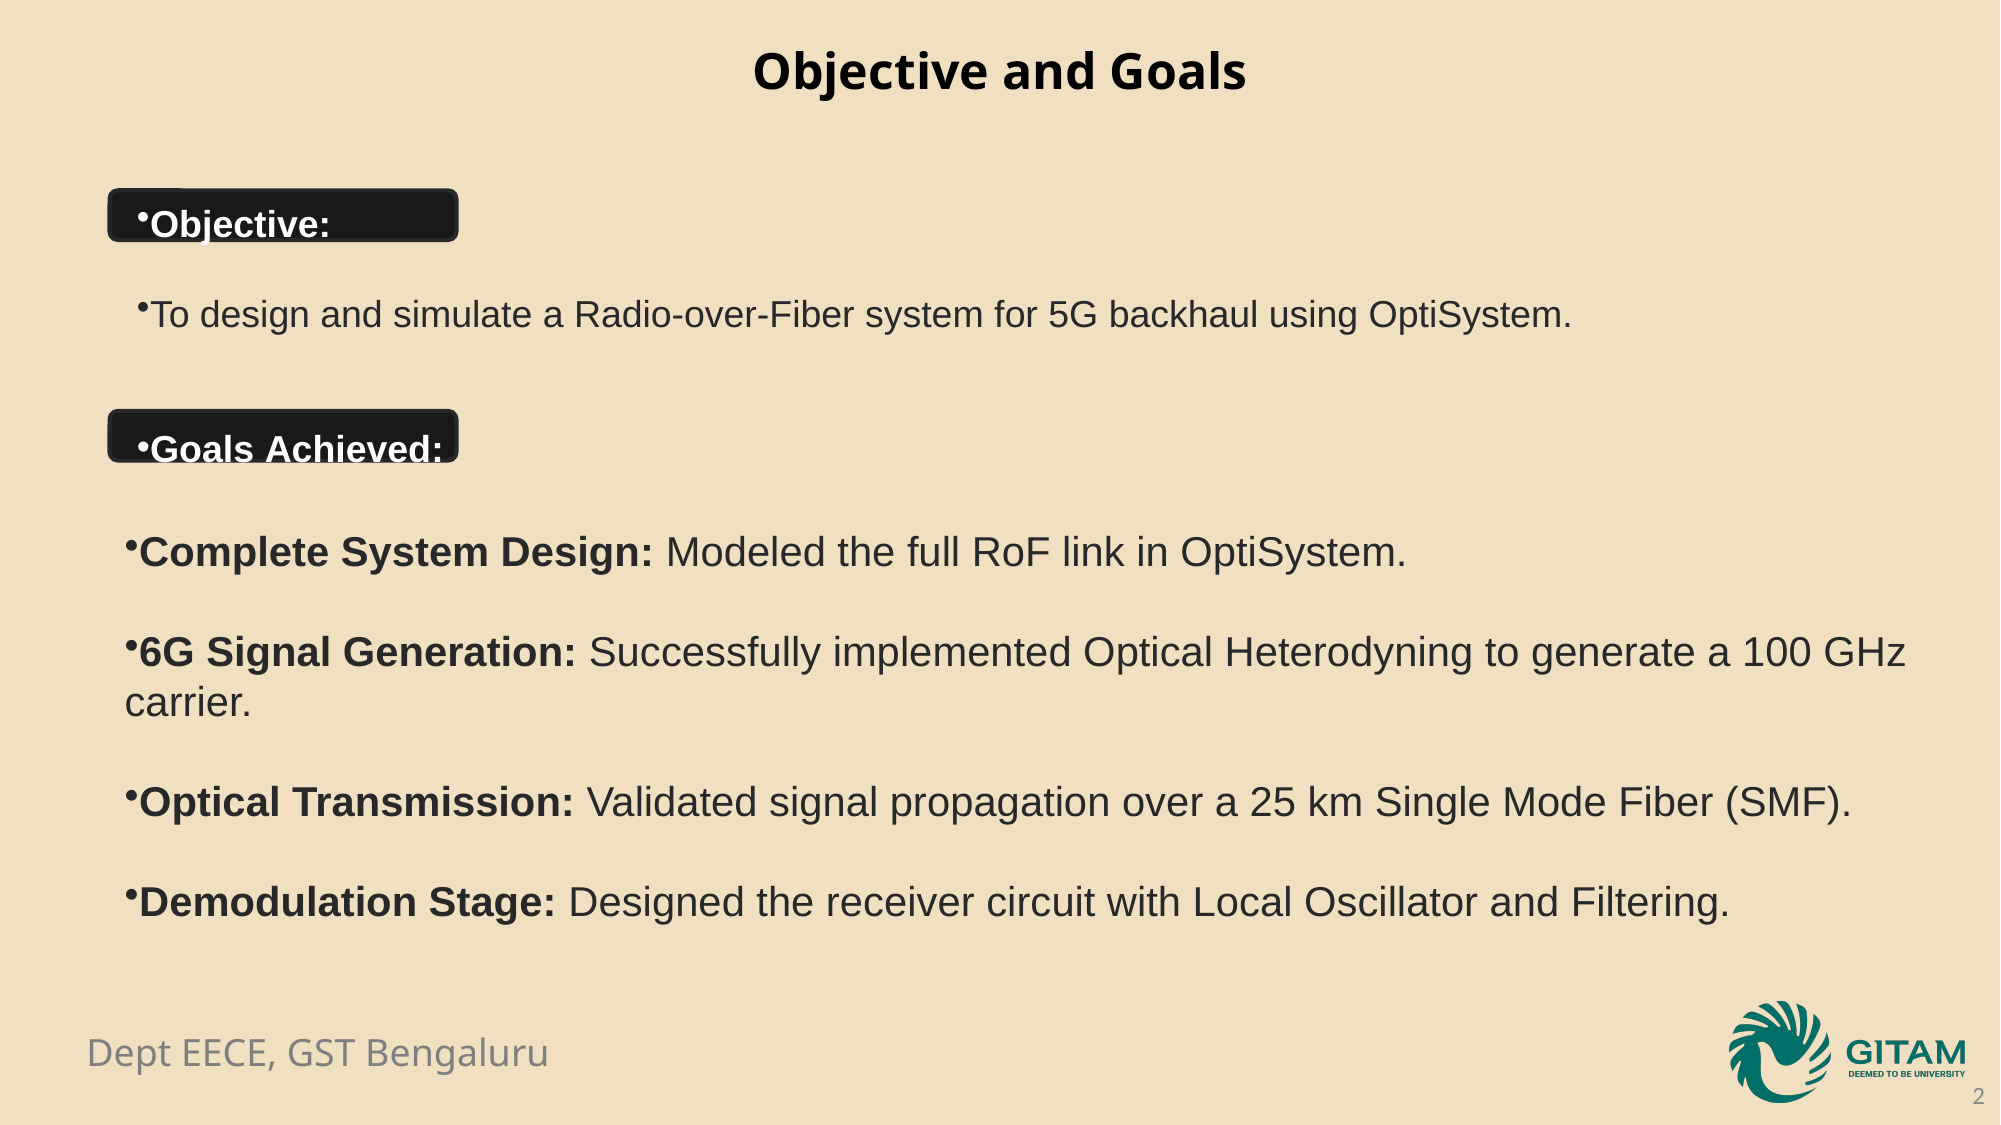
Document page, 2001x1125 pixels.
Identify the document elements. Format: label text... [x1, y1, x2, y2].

text_box Objective: To design and simulate a Radio-over-Fiber system for 5G backhaul using OptiSystem. Goals Achieved: [121, 192, 1830, 517]
text_box Complete System Design: Modeled the full RoF link in OptiSystem. 6G Signal Generation: Successfully implemented Optical Heterodyning to generate a 100 GHz carrier. Optical Transmission: Validated signal propagation over a 25 km Single Mode Fiber (SMF). Demodulation Stage: Designed the receiver circuit with Local Oscillator and Filtering. [109, 517, 1943, 933]
text_box [109, 410, 121, 461]
picture [1729, 1001, 1965, 1065]
text_box Objective and Goals [137, 31, 1863, 113]
text_box [109, 190, 453, 240]
slide_number 2 [1550, 1065, 2000, 1125]
